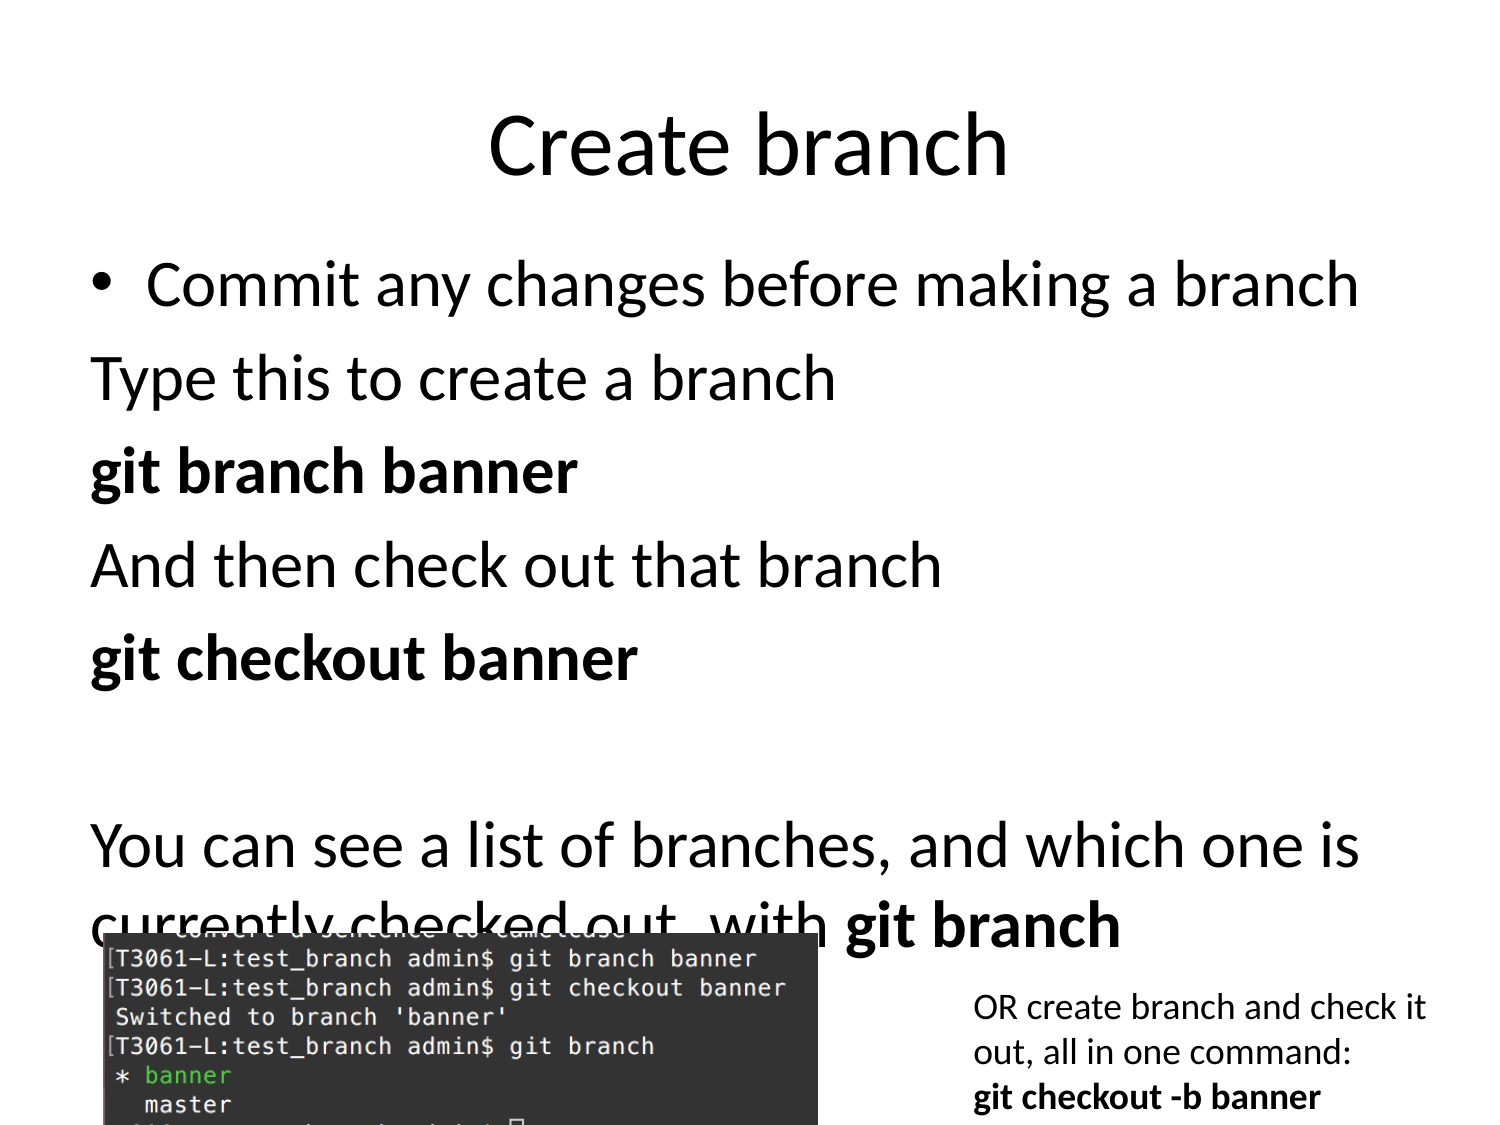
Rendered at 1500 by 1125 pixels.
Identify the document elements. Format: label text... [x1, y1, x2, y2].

text_box OR create branch and check it out, all in one command: git checkout -b banner [958, 974, 1500, 1124]
picture [102, 932, 818, 1125]
title Create branch [75, 45, 1425, 232]
list Commit any changes before making a branch Type this to create a branch git branch banner And then check out that branch git checkout banner You can see a list of branches, and which one is currently checked out, with git branch [75, 232, 1425, 975]
